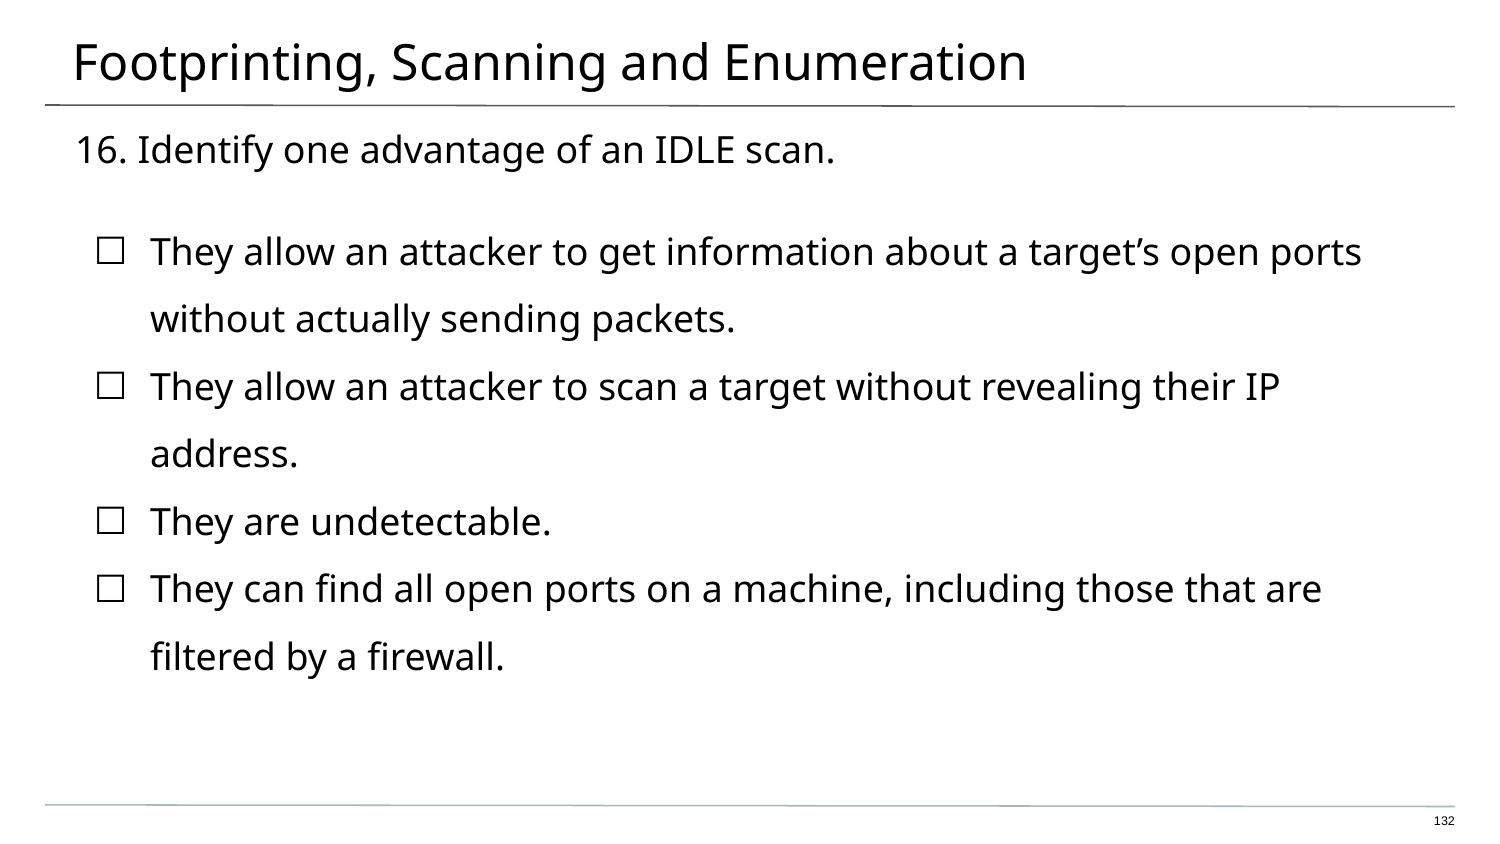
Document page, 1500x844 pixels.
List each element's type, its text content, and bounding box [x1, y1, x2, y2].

slide_number 132 [1412, 813, 1455, 831]
title Footprinting, Scanning and Enumeration [0, 0, 1500, 88]
subtitle 16. Identify one advantage of an IDLE scan. [0, 110, 1500, 171]
list They allow an attacker to get information about a target’s open ports without actually sending packets. They allow an attacker to scan a target without revealing their IP address. They are undetectable. They can find all open ports on a machine, including those that are filtered by a firewall. [0, 205, 1500, 805]
